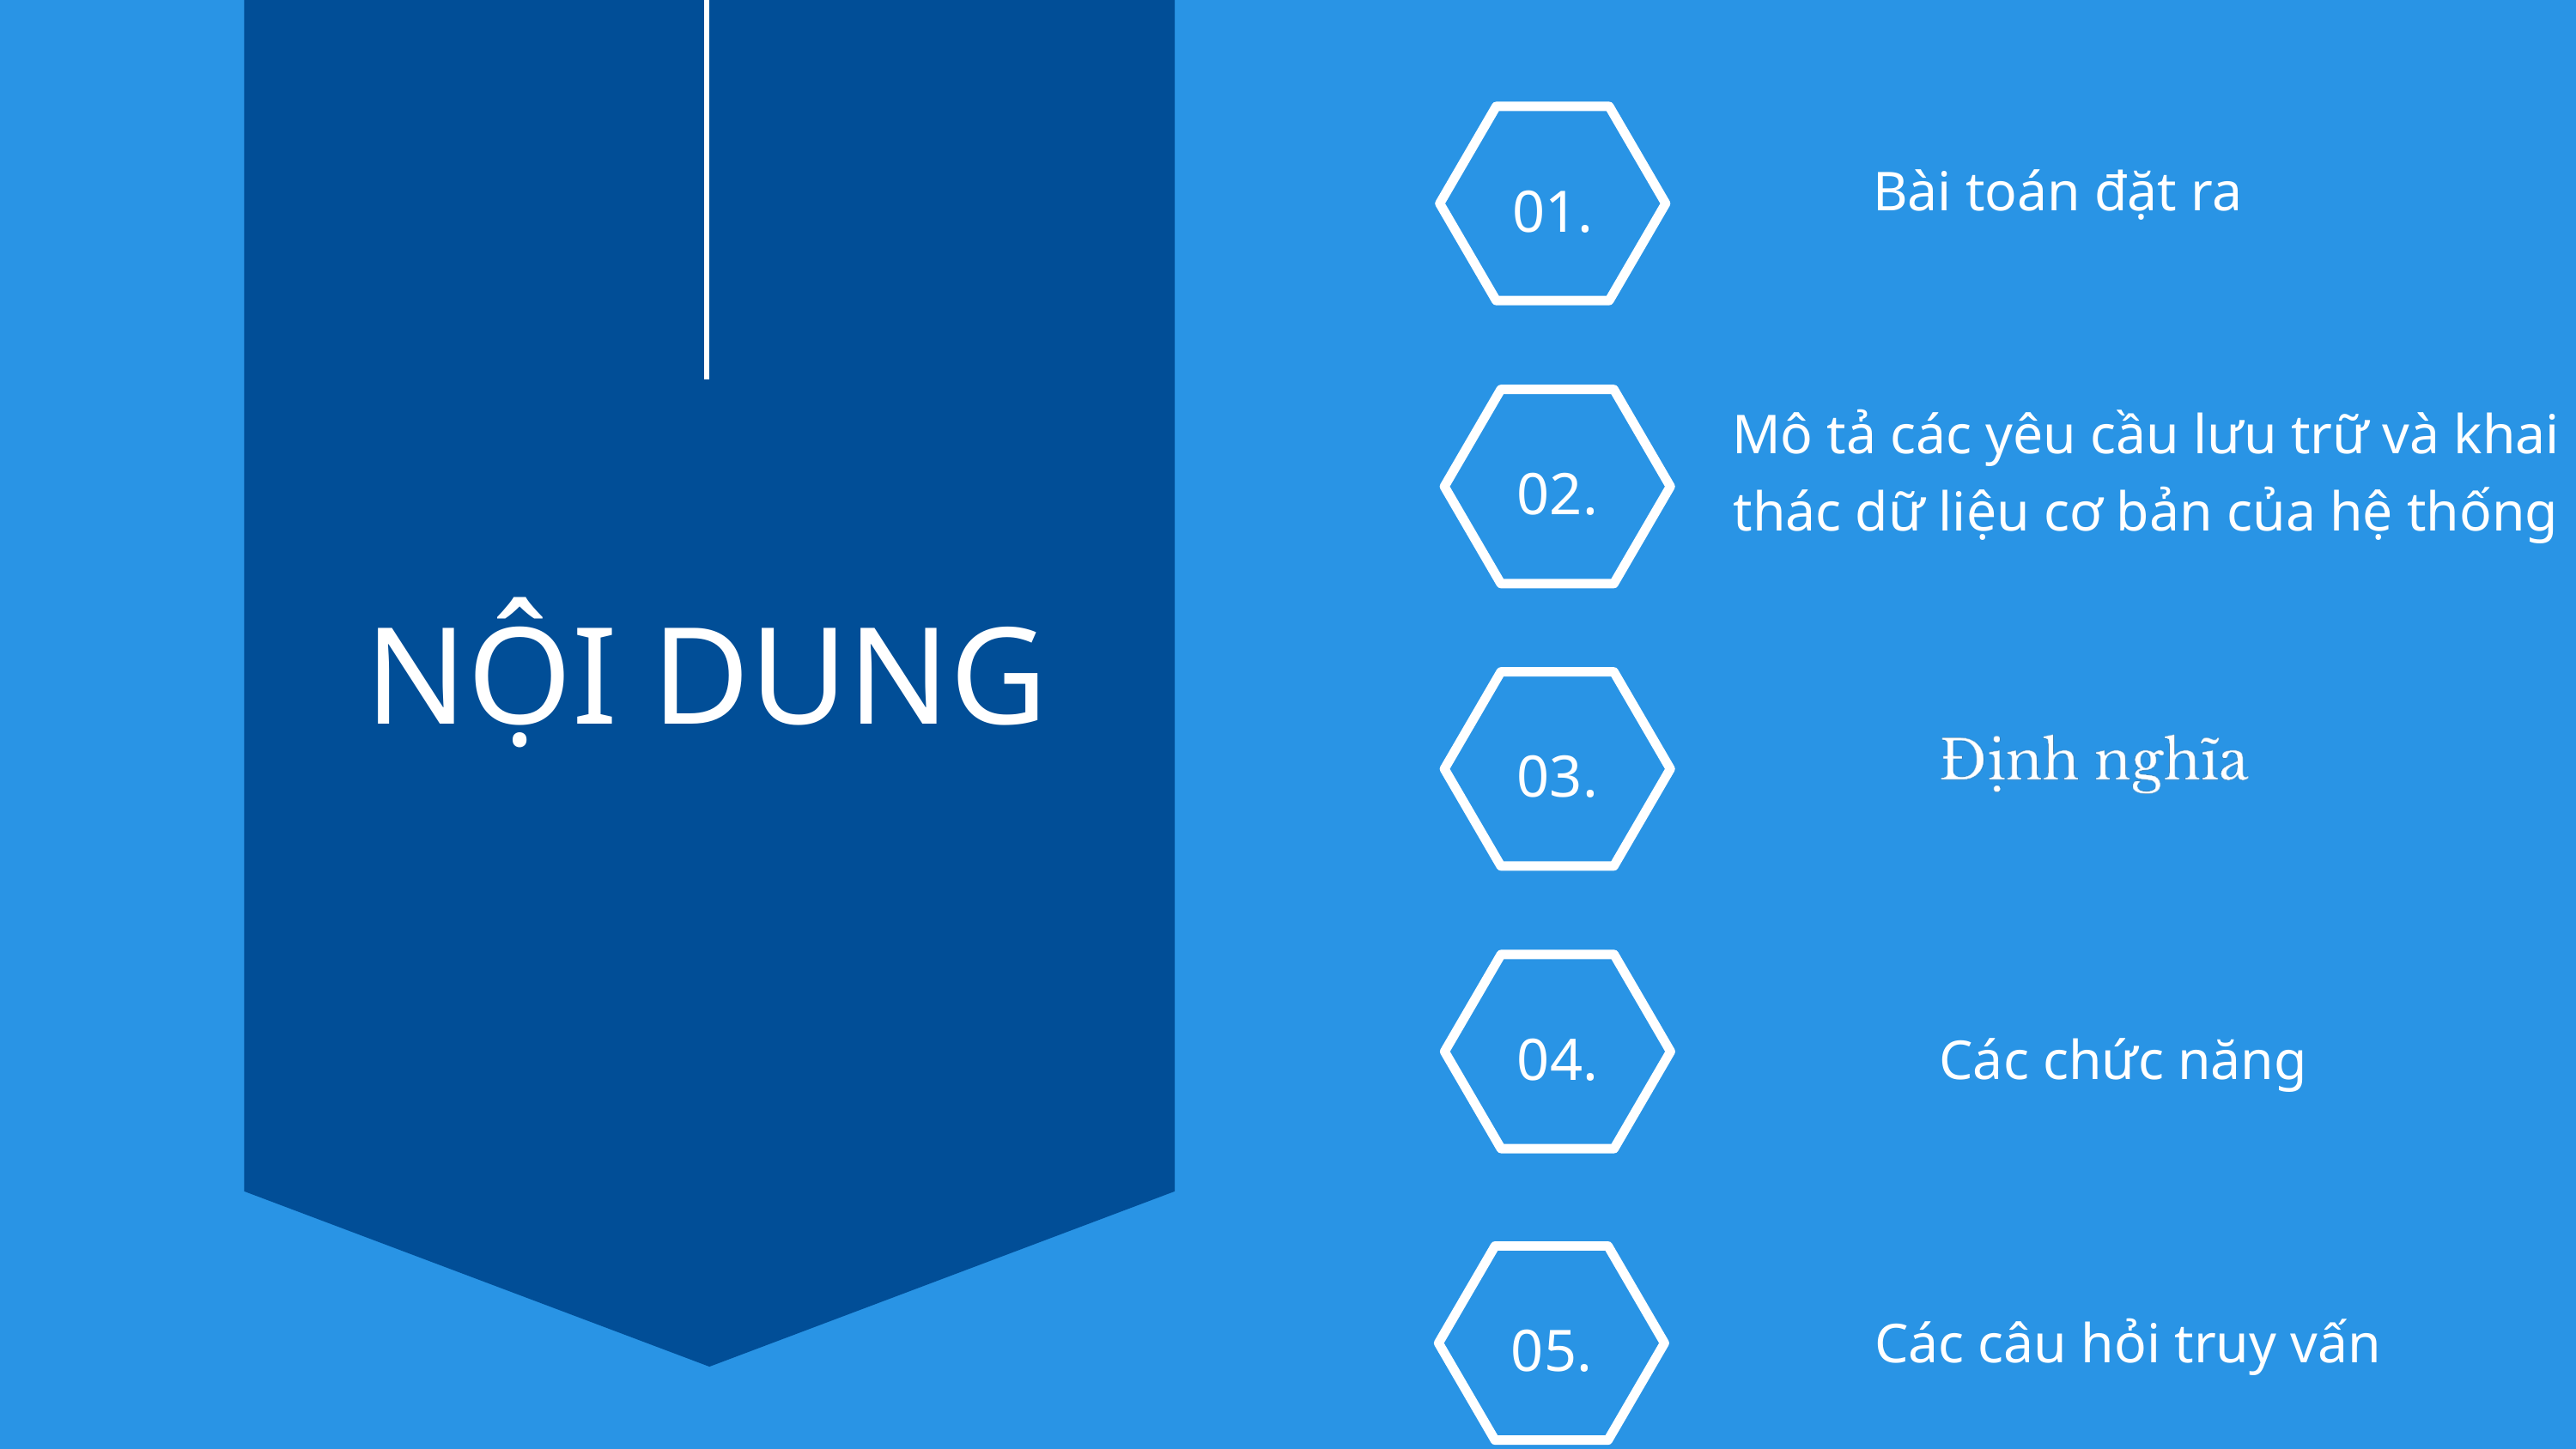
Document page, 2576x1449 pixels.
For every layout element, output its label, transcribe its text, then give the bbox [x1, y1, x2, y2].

text_box Các câu hỏi truy vấn [1815, 1303, 2441, 1380]
text_box Bài toán đặt ra [1815, 143, 2300, 221]
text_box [1443, 386, 1671, 585]
text_box Mô tả các yêu cầu lưu trữ và khai thác dữ liệu cơ bản của hệ thống [1716, 386, 2576, 542]
picture [1815, 712, 2372, 828]
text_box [244, 0, 1218, 1367]
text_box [1439, 103, 1667, 301]
text_box Các chức năng [1845, 1012, 2402, 1090]
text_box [1443, 669, 1671, 867]
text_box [1438, 1243, 1665, 1440]
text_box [1444, 951, 1671, 1149]
